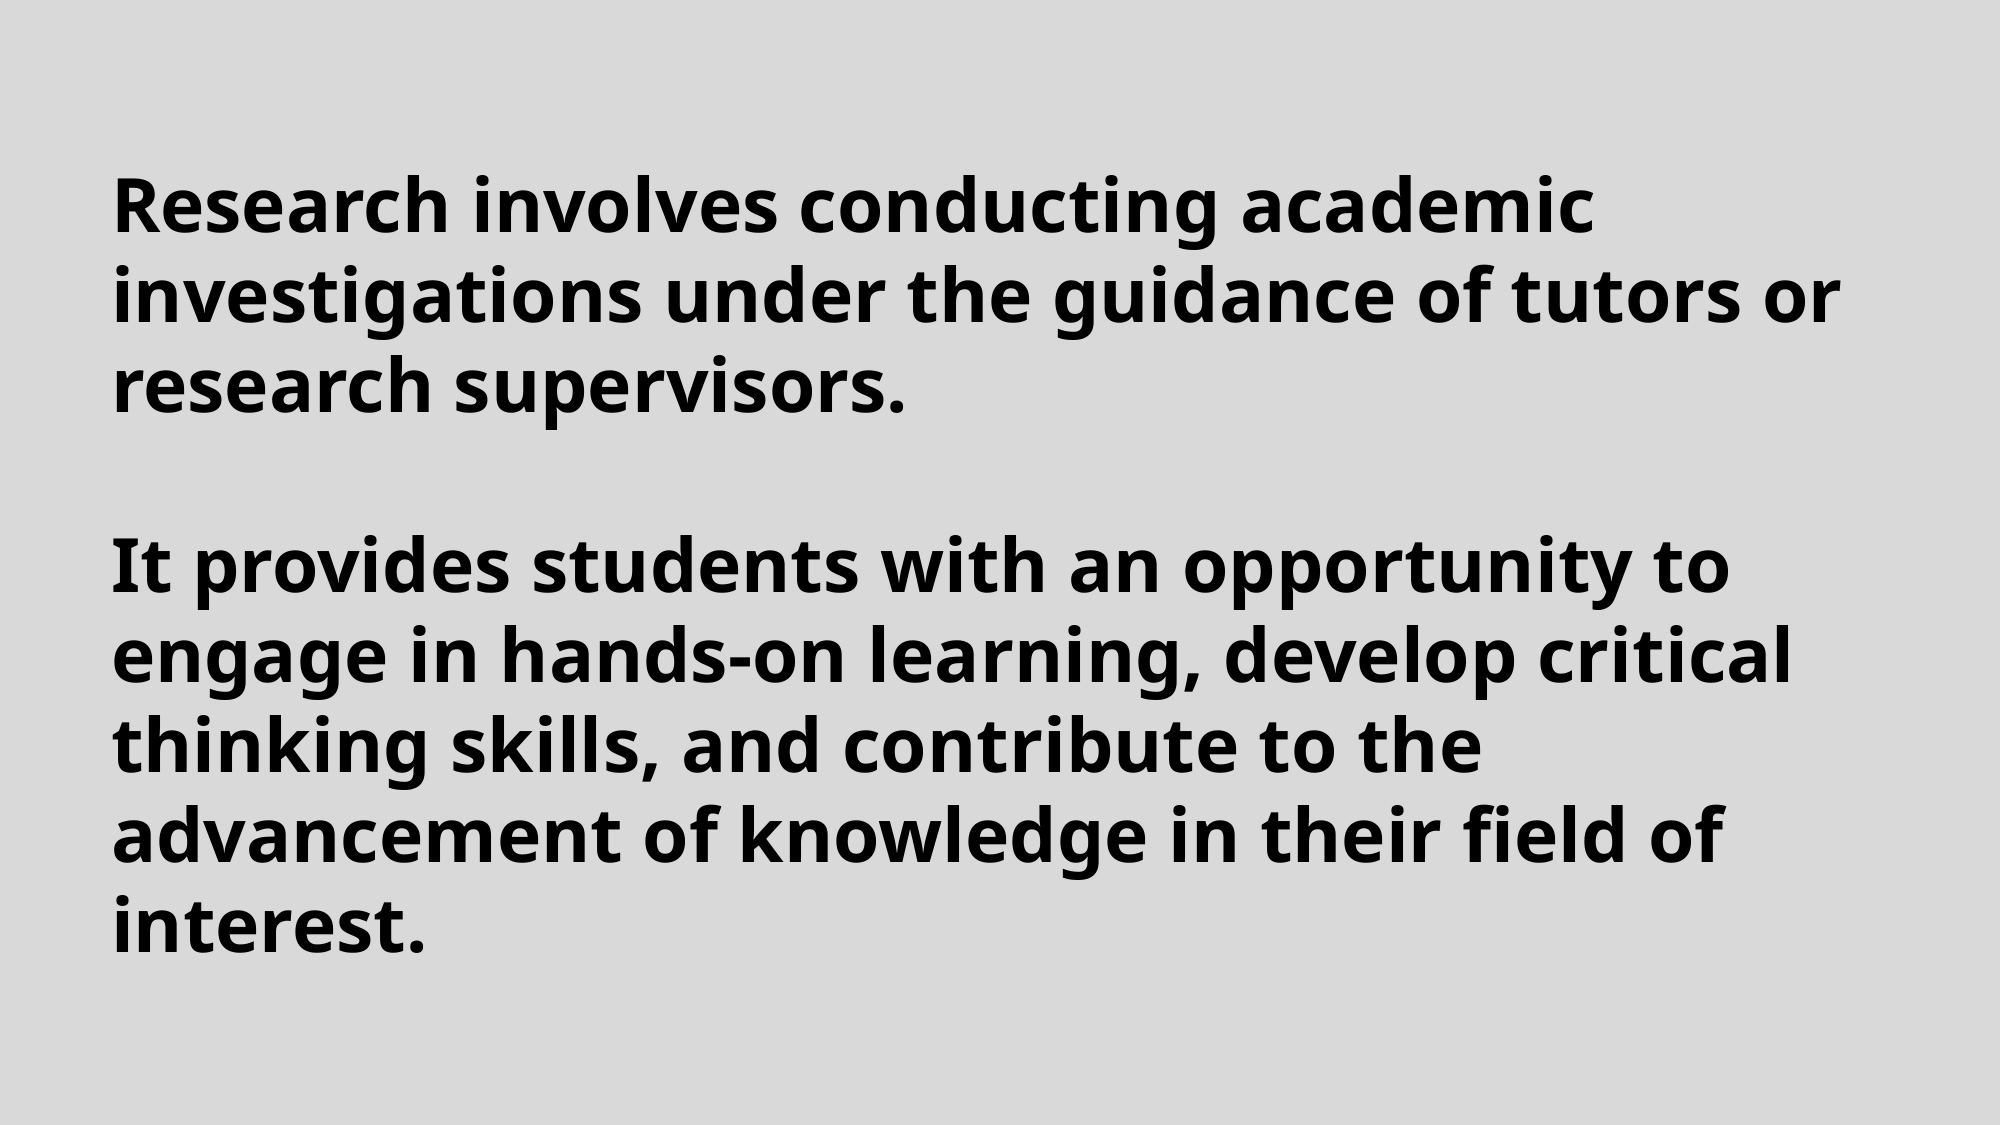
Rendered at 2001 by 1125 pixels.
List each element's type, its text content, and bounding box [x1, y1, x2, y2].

text_box Research involves conducting academic investigations under the guidance of tutors or research supervisors. It provides students with an opportunity to engage in hands-on learning, develop critical thinking skills, and contribute to the advancement of knowledge in their field of interest. [96, 150, 1936, 975]
